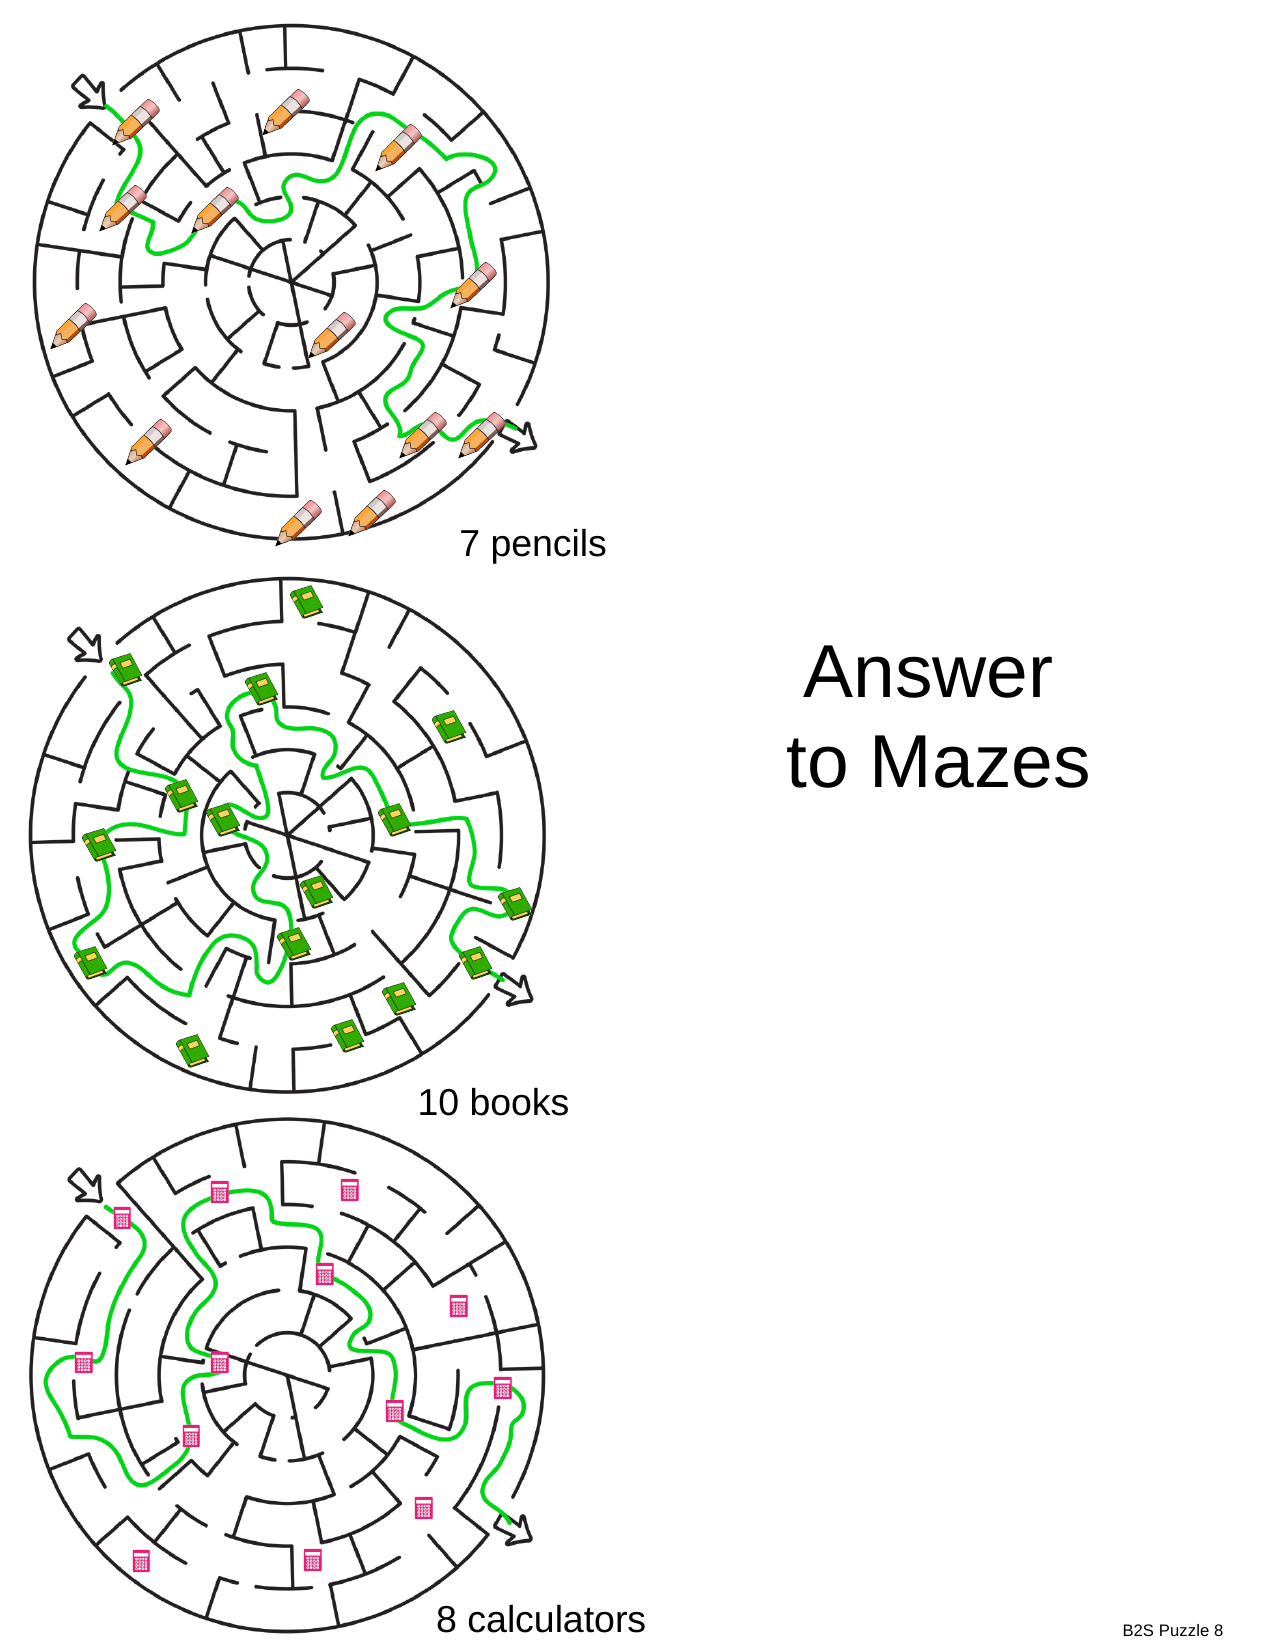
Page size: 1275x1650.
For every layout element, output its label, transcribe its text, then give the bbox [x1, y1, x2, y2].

text_box 8 calculators [421, 1587, 662, 1648]
text_box 7 pencils [444, 512, 622, 572]
text_box Answer to Mazes [771, 615, 1106, 811]
picture [24, 1112, 550, 1638]
picture [24, 572, 550, 1098]
picture [28, 19, 554, 547]
text_box 10 books [402, 1070, 585, 1131]
text_box B2S Puzzle 8 [1107, 1612, 1275, 1648]
